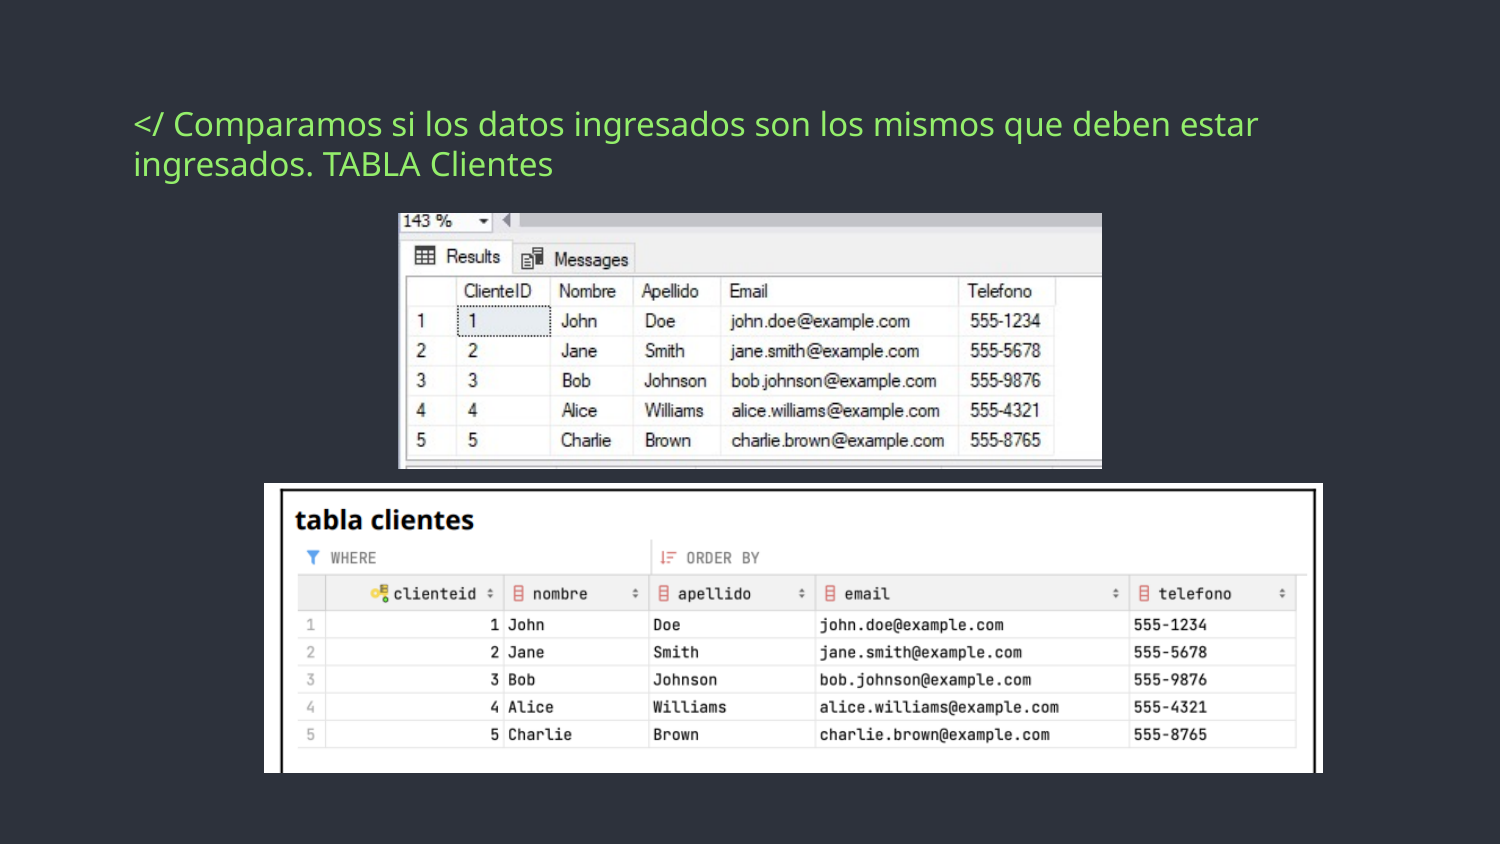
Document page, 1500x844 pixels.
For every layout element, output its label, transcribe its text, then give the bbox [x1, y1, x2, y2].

picture [398, 213, 1102, 469]
picture [264, 483, 1323, 773]
title </ Comparamos si los datos ingresados son los mismos que deben estar ingresados. TABLA Clientes [118, 88, 1382, 183]
